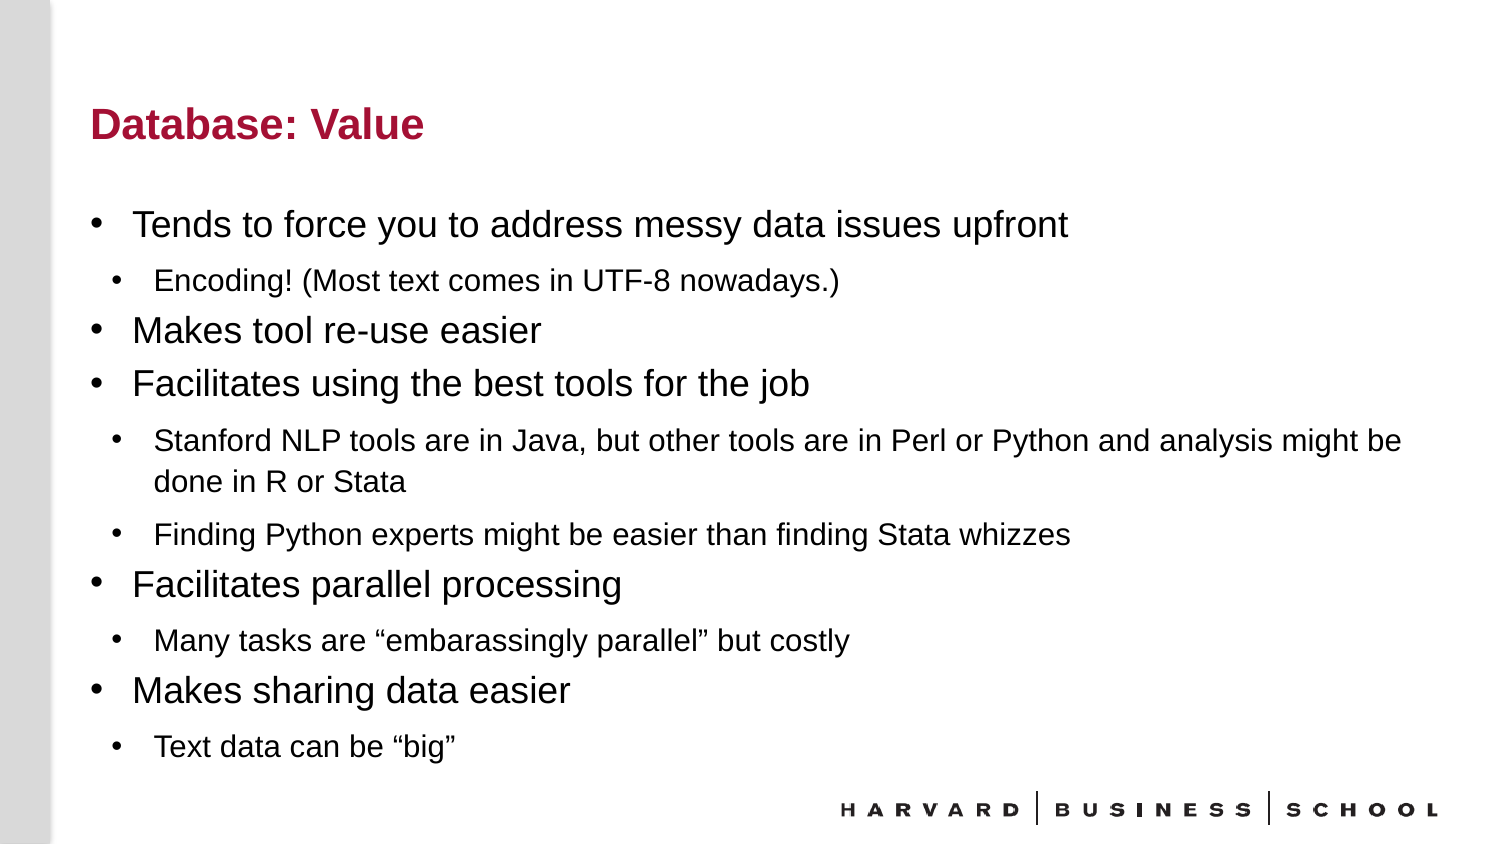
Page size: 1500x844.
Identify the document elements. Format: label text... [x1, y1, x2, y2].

title Database: Value [75, 65, 1431, 156]
list Tends to force you to address messy data issues upfront Encoding! (Most text comes in UTF-8 nowadays.) Makes tool re-use easier Facilitates using the best tools for the job Stanford NLP tools are in Java, but other tools are in Perl or Python and analysis might be done in R or Stata Finding Python experts might be easier than finding Stata whizzes Facilitates parallel processing Many tasks are “embarassingly parallel” but costly Makes sharing data easier Text data can be “big” [75, 196, 1431, 760]
